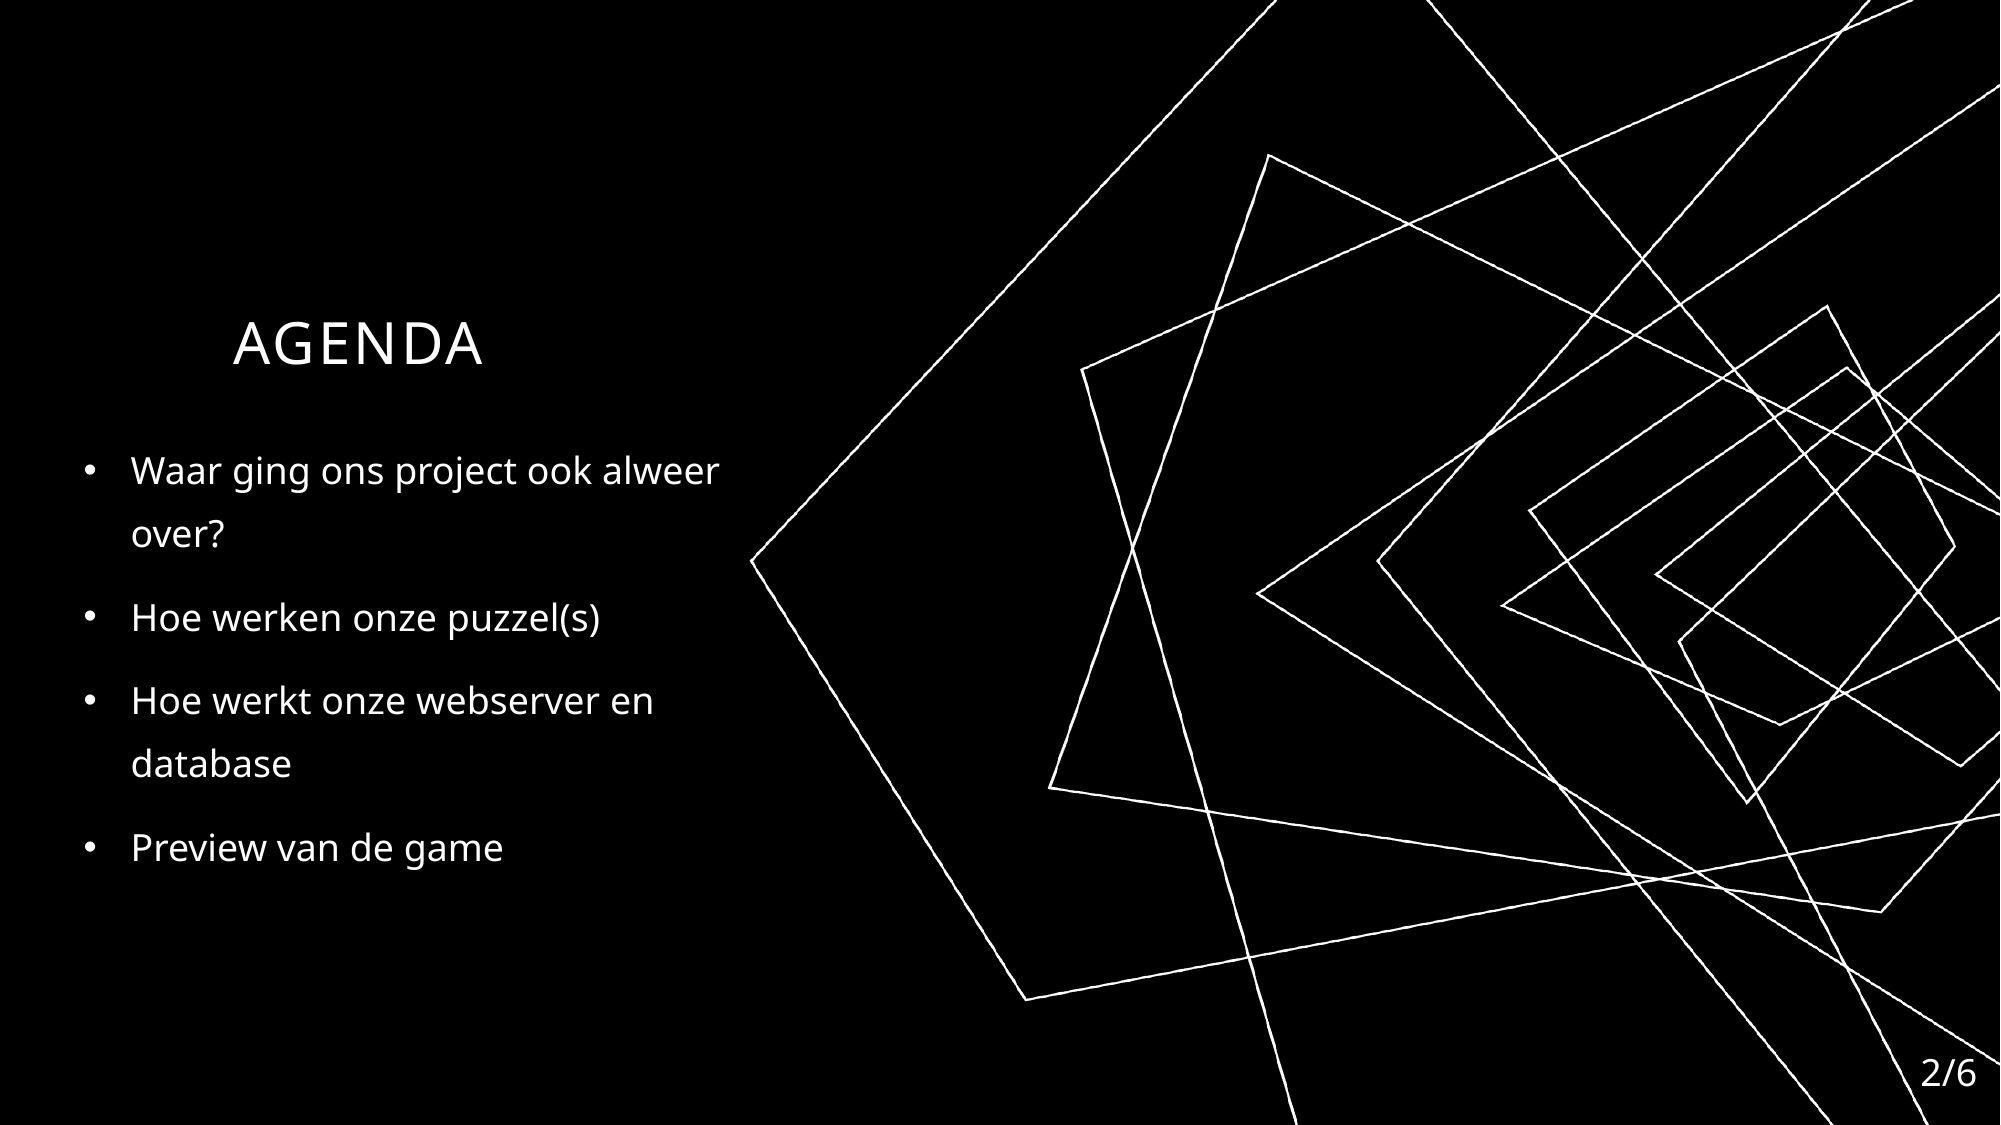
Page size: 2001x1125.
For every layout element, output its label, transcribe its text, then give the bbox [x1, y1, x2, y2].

text_box 2/6 [1905, 1042, 2000, 1102]
picture [693, 0, 2000, 1125]
list Waar ging ons project ook alweer over? Hoe werken onze puzzel(s) Hoe werkt onze webserver en database Preview van de game [68, 421, 752, 958]
title AGENDA [218, 167, 694, 385]
